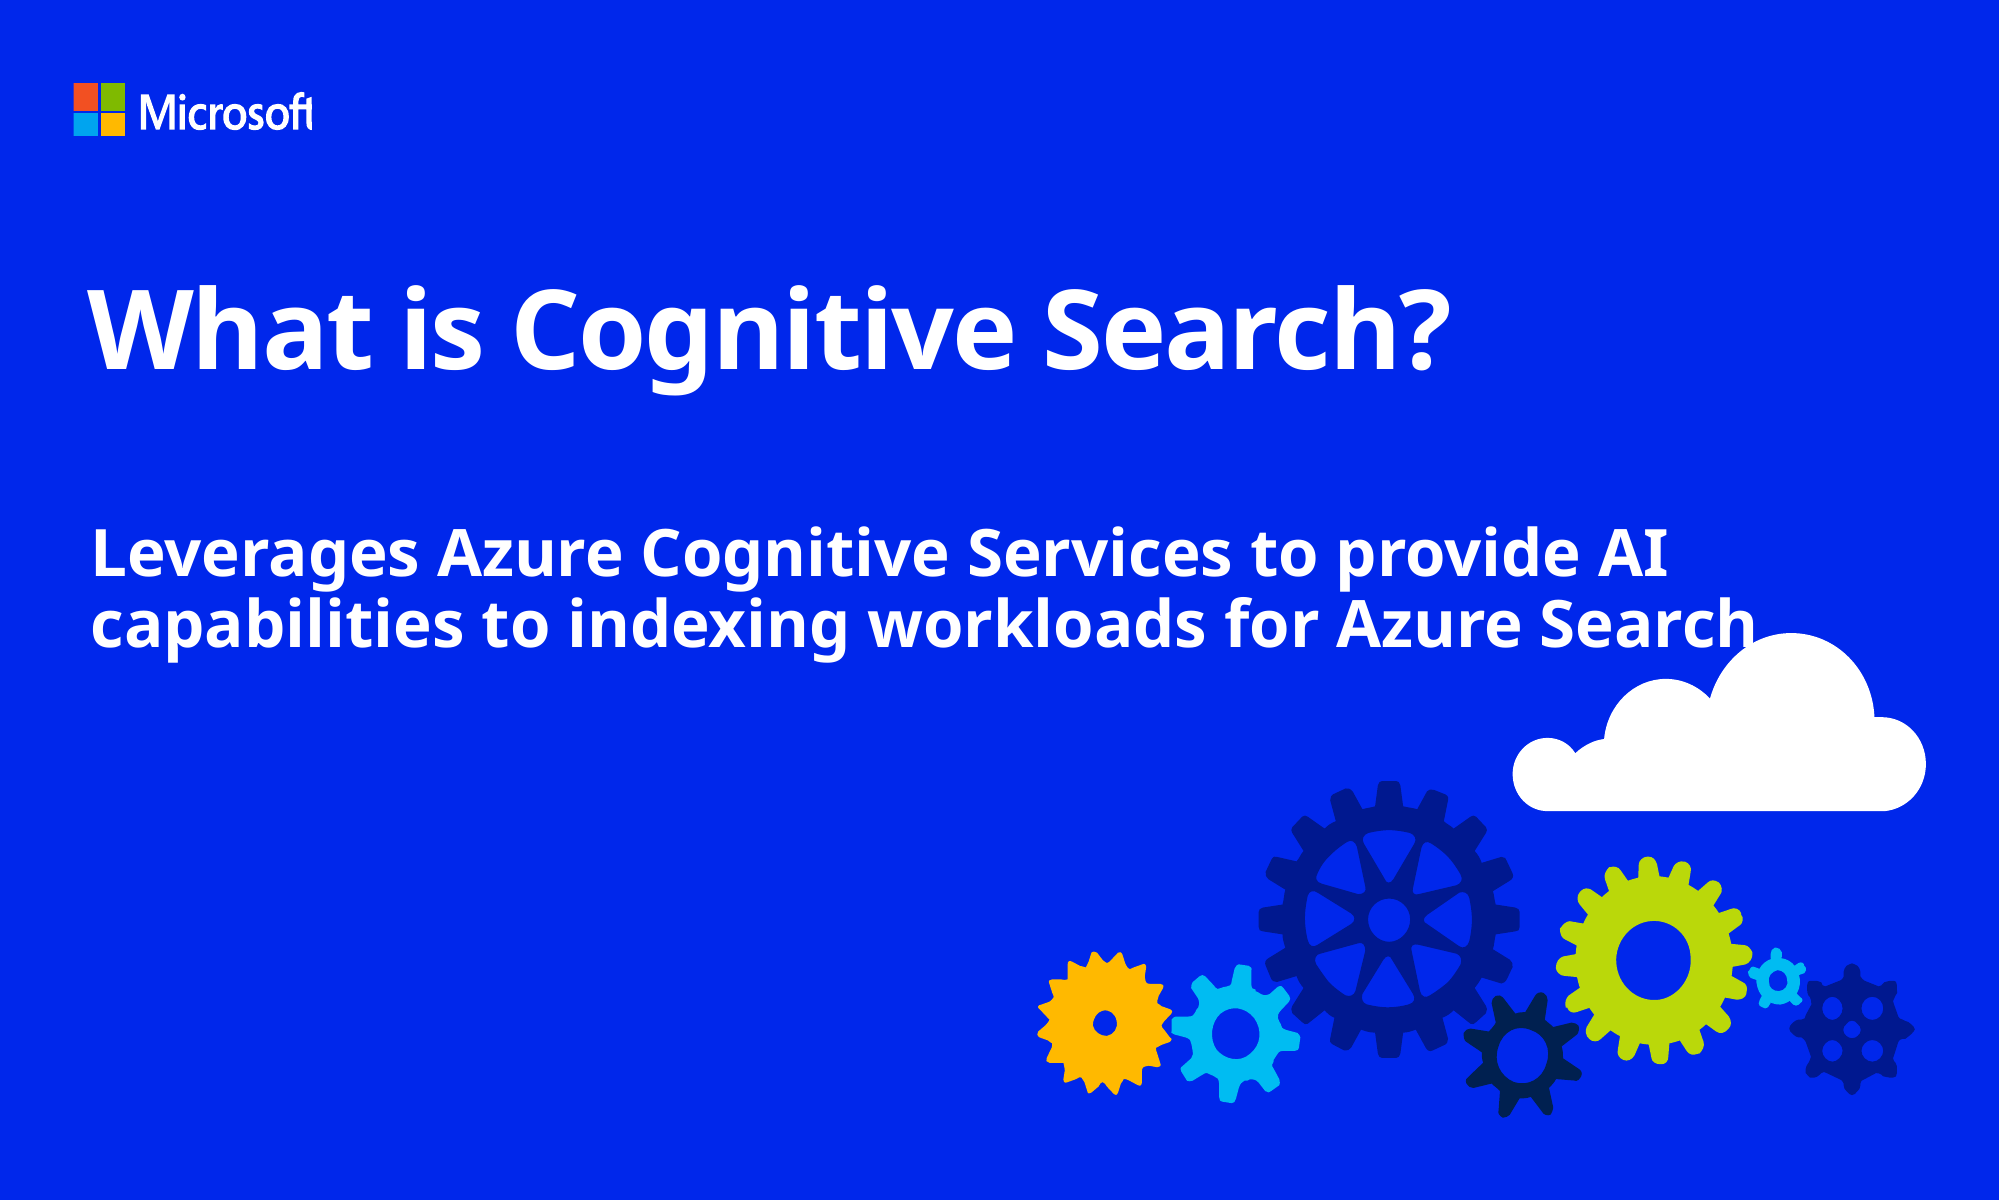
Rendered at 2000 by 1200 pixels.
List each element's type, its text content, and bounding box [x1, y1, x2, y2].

list Leverages Azure Cognitive Services to provide AI capabilities to indexing workloads for Azure Search [63, 502, 1952, 886]
title What is Cognitive Search? [63, 259, 1534, 502]
